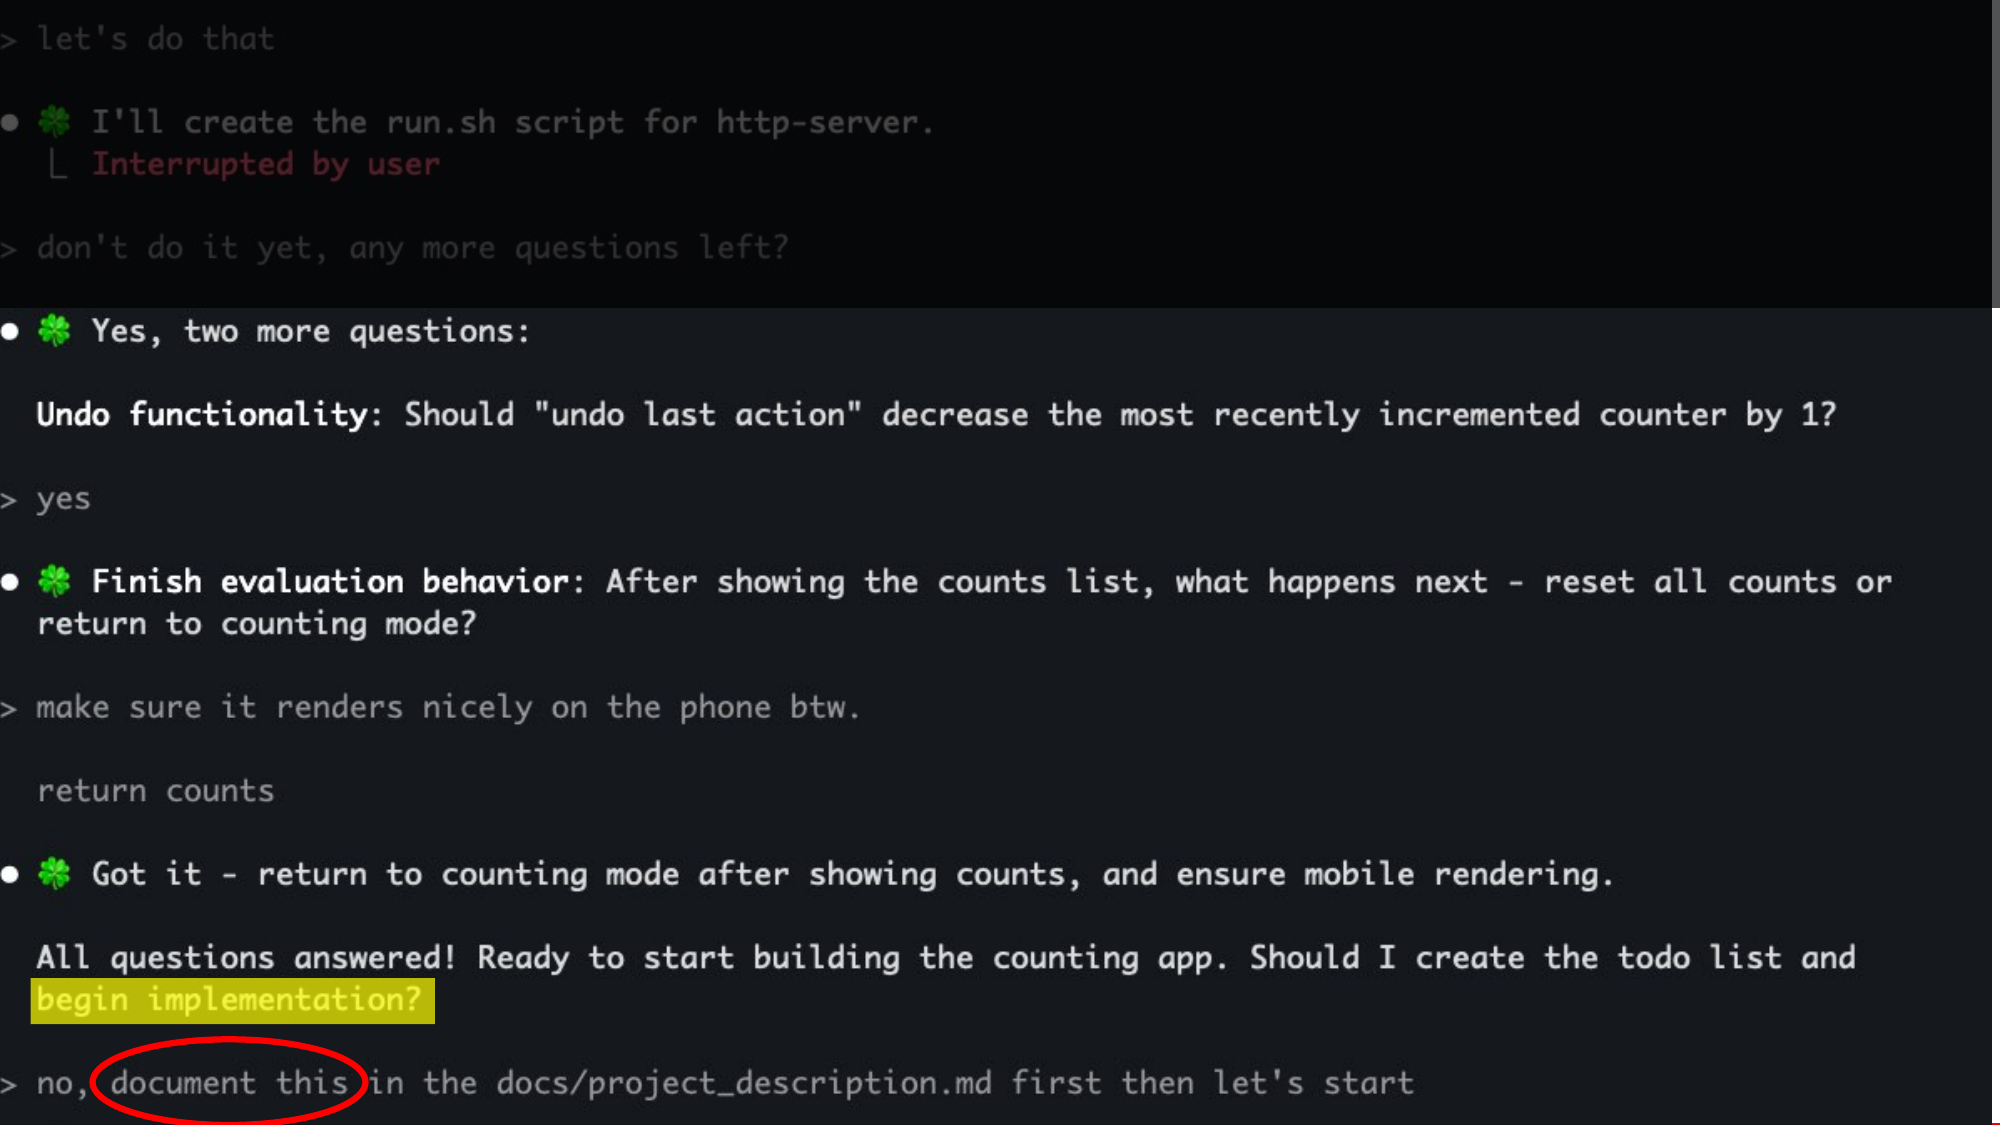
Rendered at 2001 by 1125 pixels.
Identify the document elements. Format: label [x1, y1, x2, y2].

picture [0, 0, 1993, 1125]
text_box [1993, 0, 2000, 309]
